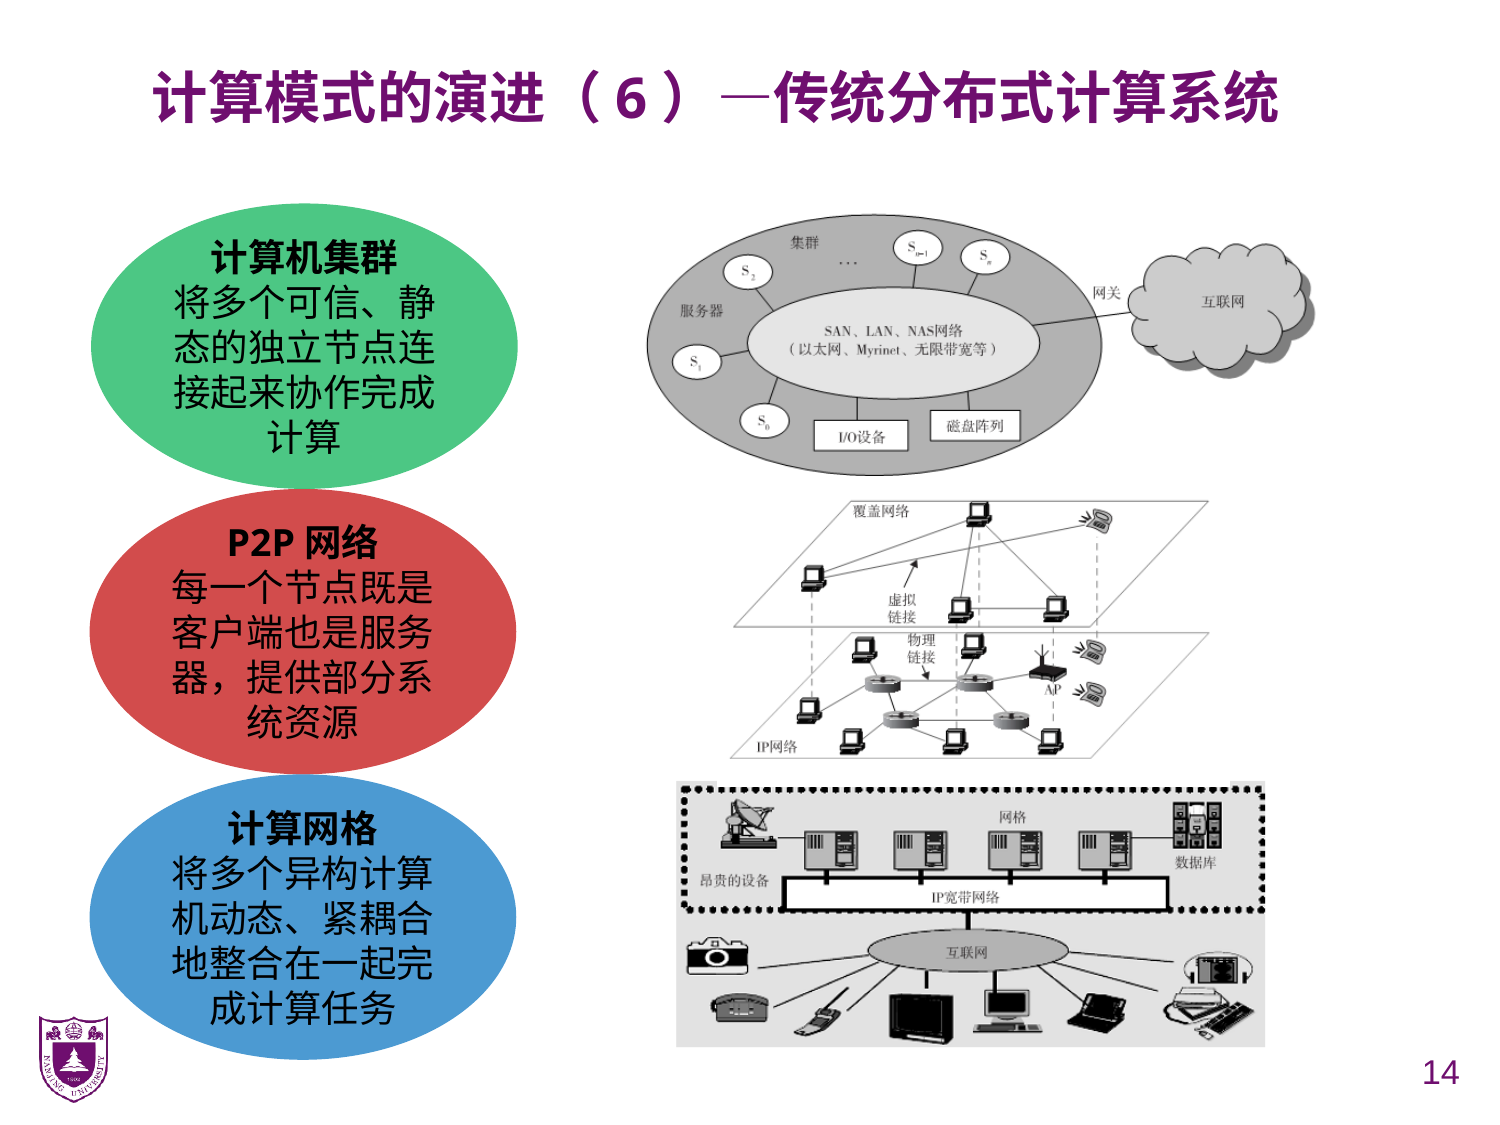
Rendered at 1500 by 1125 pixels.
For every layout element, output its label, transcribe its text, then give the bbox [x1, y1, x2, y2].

picture [39, 1016, 108, 1103]
title 计算模式的演进（6）—传统分布式计算系统 [68, 47, 1363, 154]
slide_number 14 [1370, 1047, 1475, 1095]
text_box 计算网格 将多个异构计算机动态、紧耦合地整合在一起完成计算任务 [88, 773, 518, 1061]
text_box 计算机集群 将多个可信、静态的独立节点连接起来协作完成计算 [90, 202, 519, 490]
picture [614, 195, 1331, 1069]
text_box P2P网络 每一个节点既是客户端也是服务器，提供部分系统资源 [88, 489, 518, 774]
